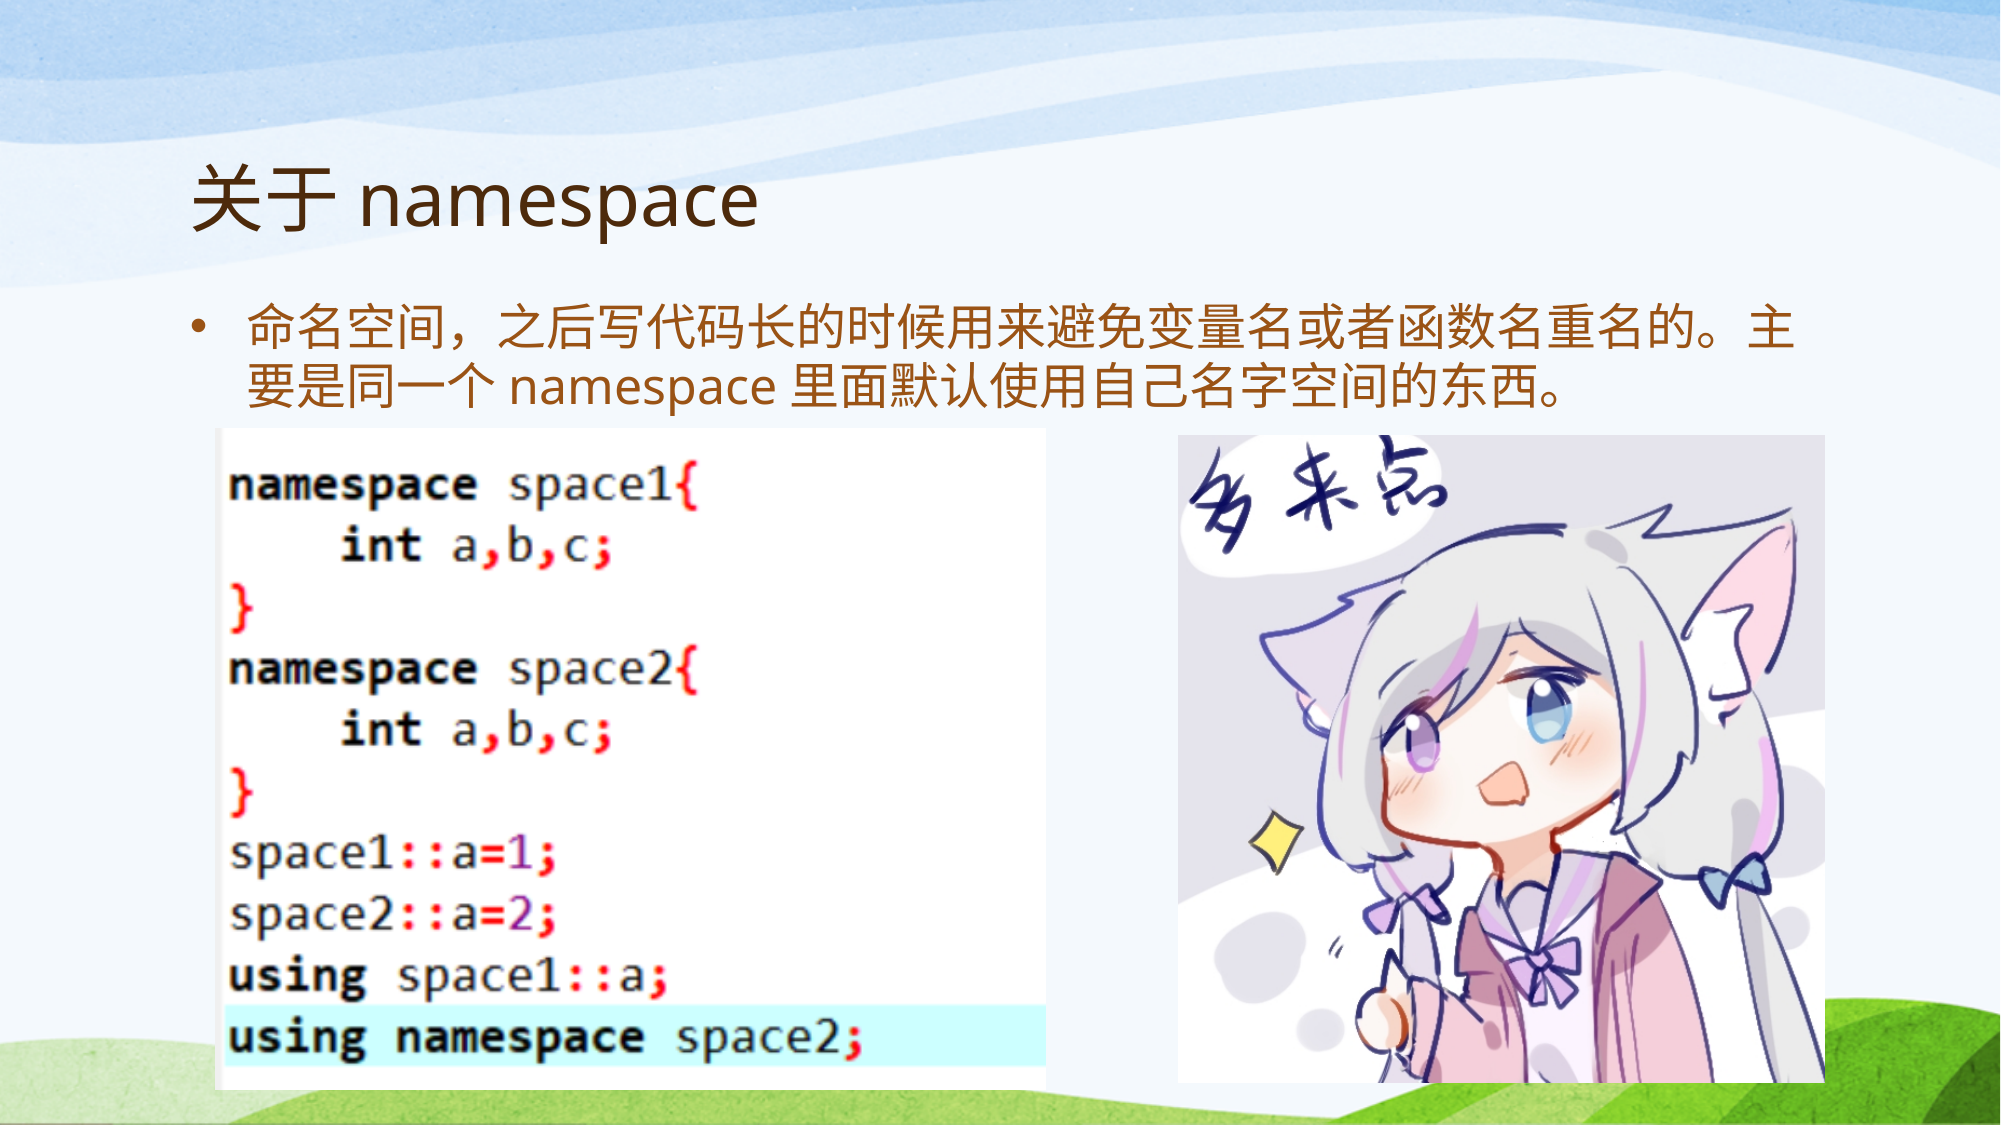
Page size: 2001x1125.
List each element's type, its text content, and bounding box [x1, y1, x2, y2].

picture [0, 0, 2001, 1125]
list 命名空间，之后写代码长的时候用来避免变量名或者函数名重名的。主要是同一个namespace里面默认使用自己名字空间的东西。 [174, 287, 1825, 982]
title 关于namespace [174, 50, 1825, 250]
